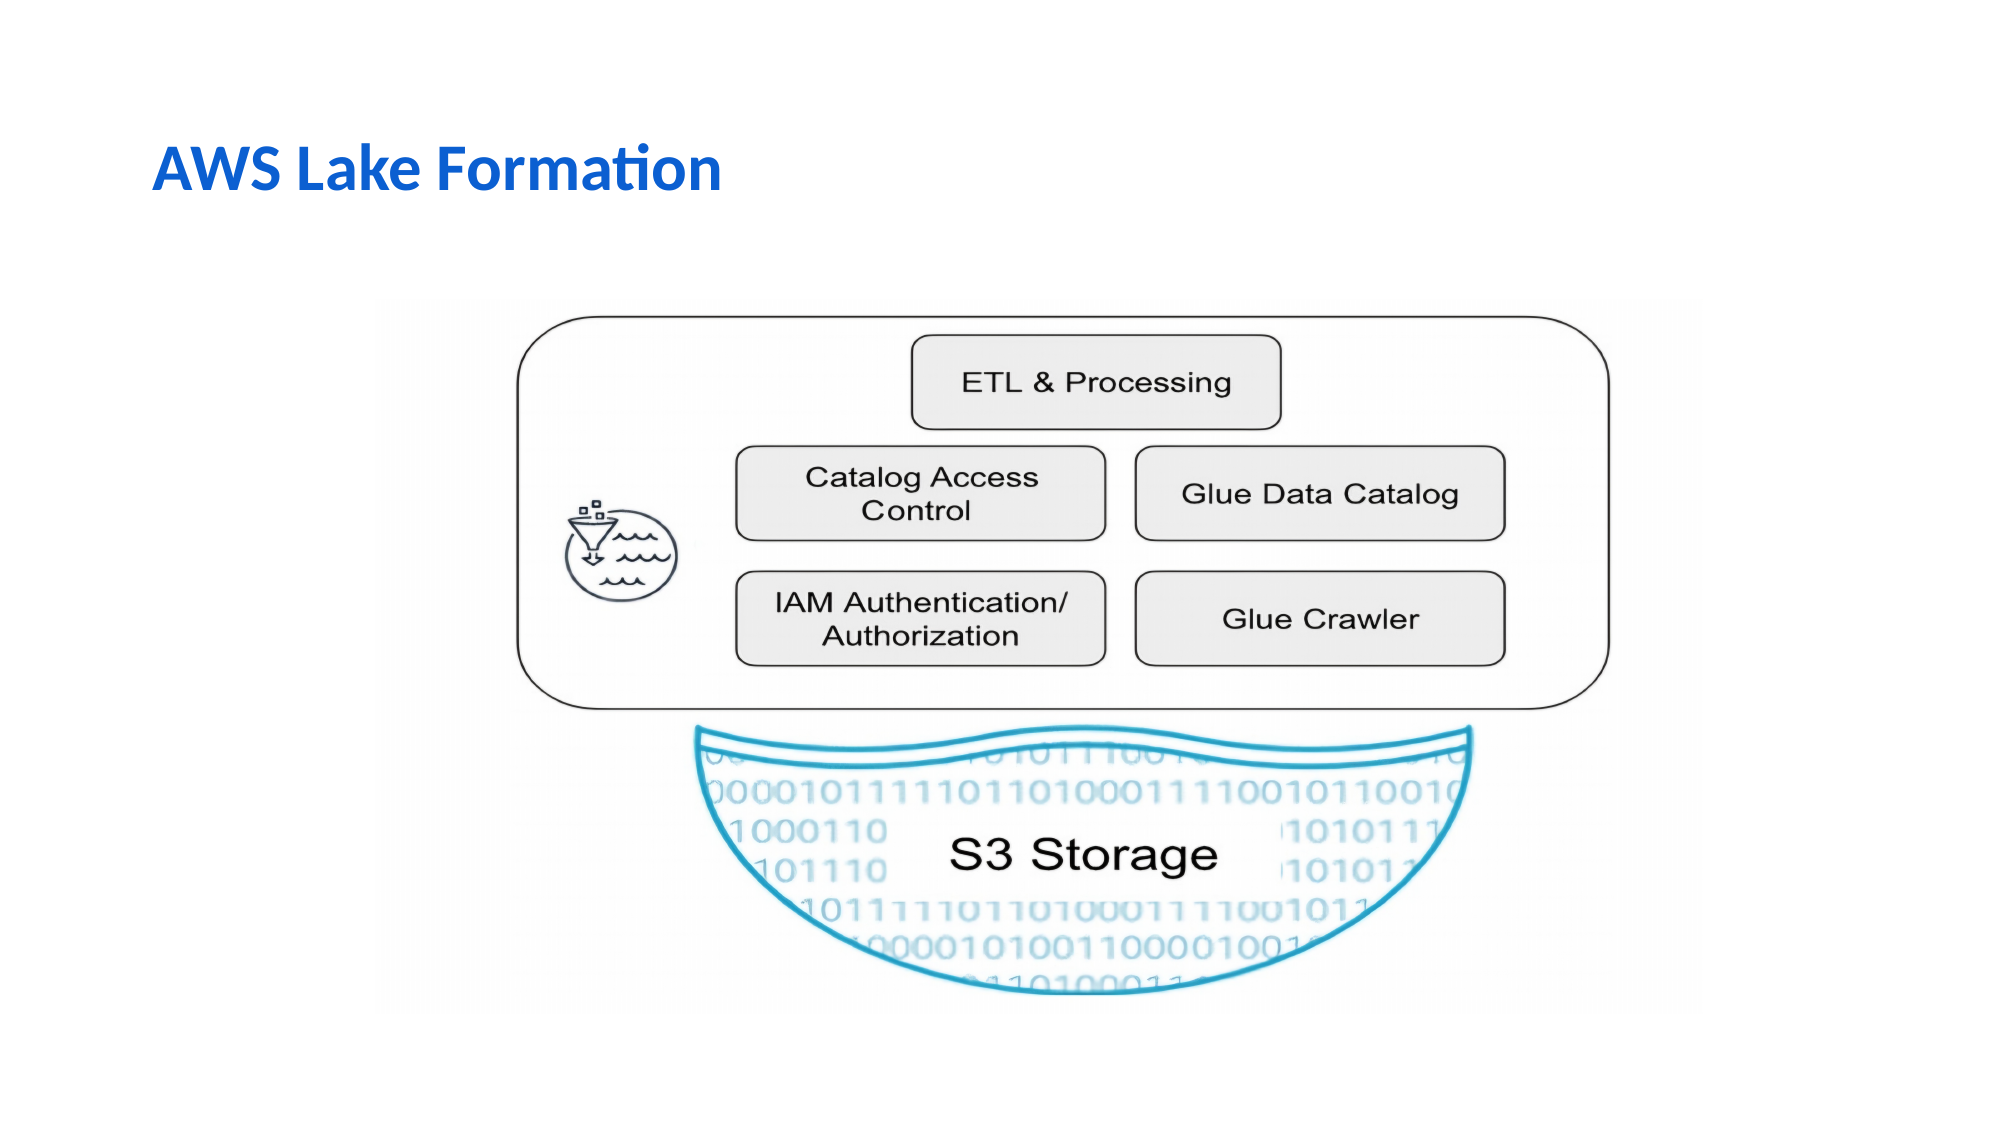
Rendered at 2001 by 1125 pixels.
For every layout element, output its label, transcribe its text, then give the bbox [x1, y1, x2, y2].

title AWS Lake Formation [137, 59, 1863, 278]
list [375, 299, 1703, 1014]
